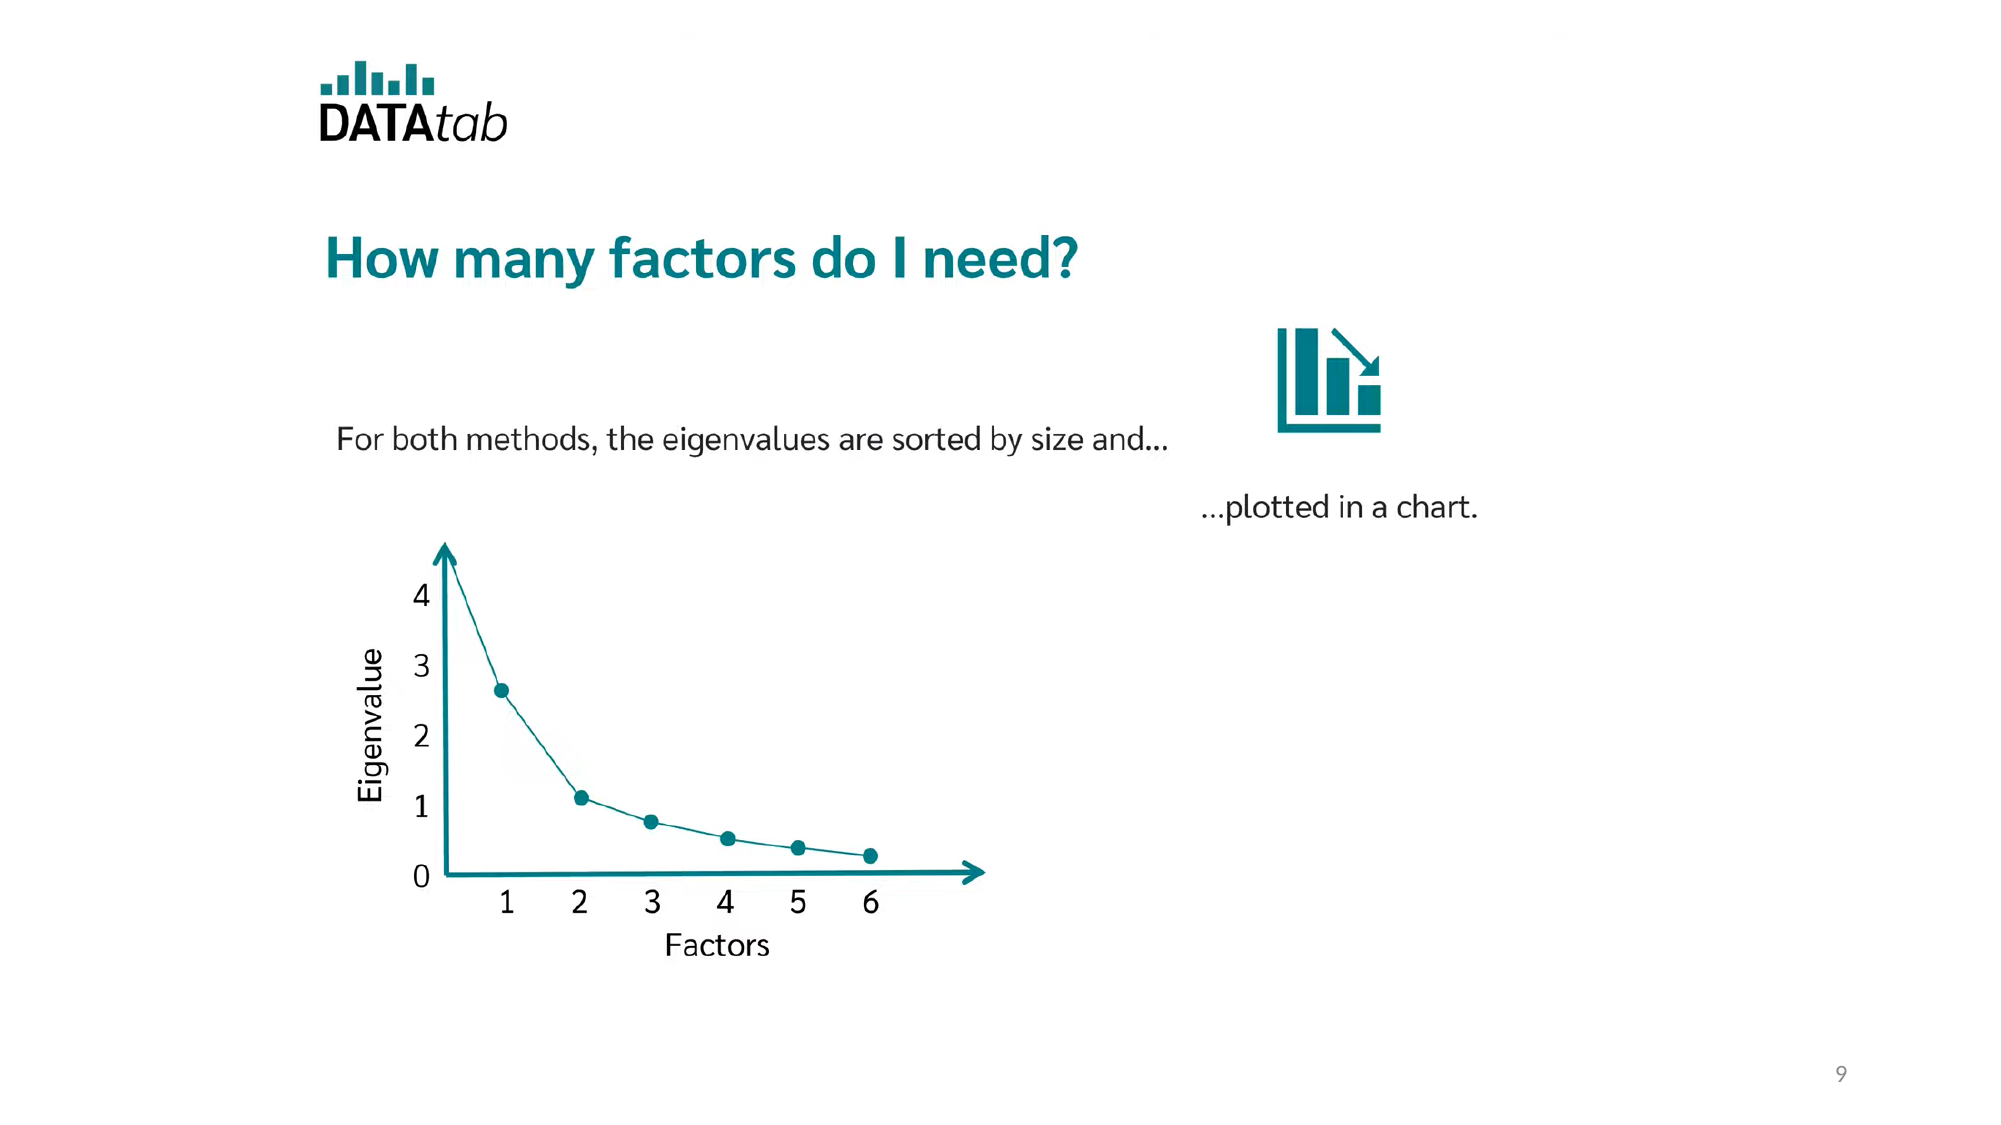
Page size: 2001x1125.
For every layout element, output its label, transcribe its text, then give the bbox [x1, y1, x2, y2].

picture [290, 30, 1931, 1007]
slide_number 9 [1412, 1042, 1863, 1103]
